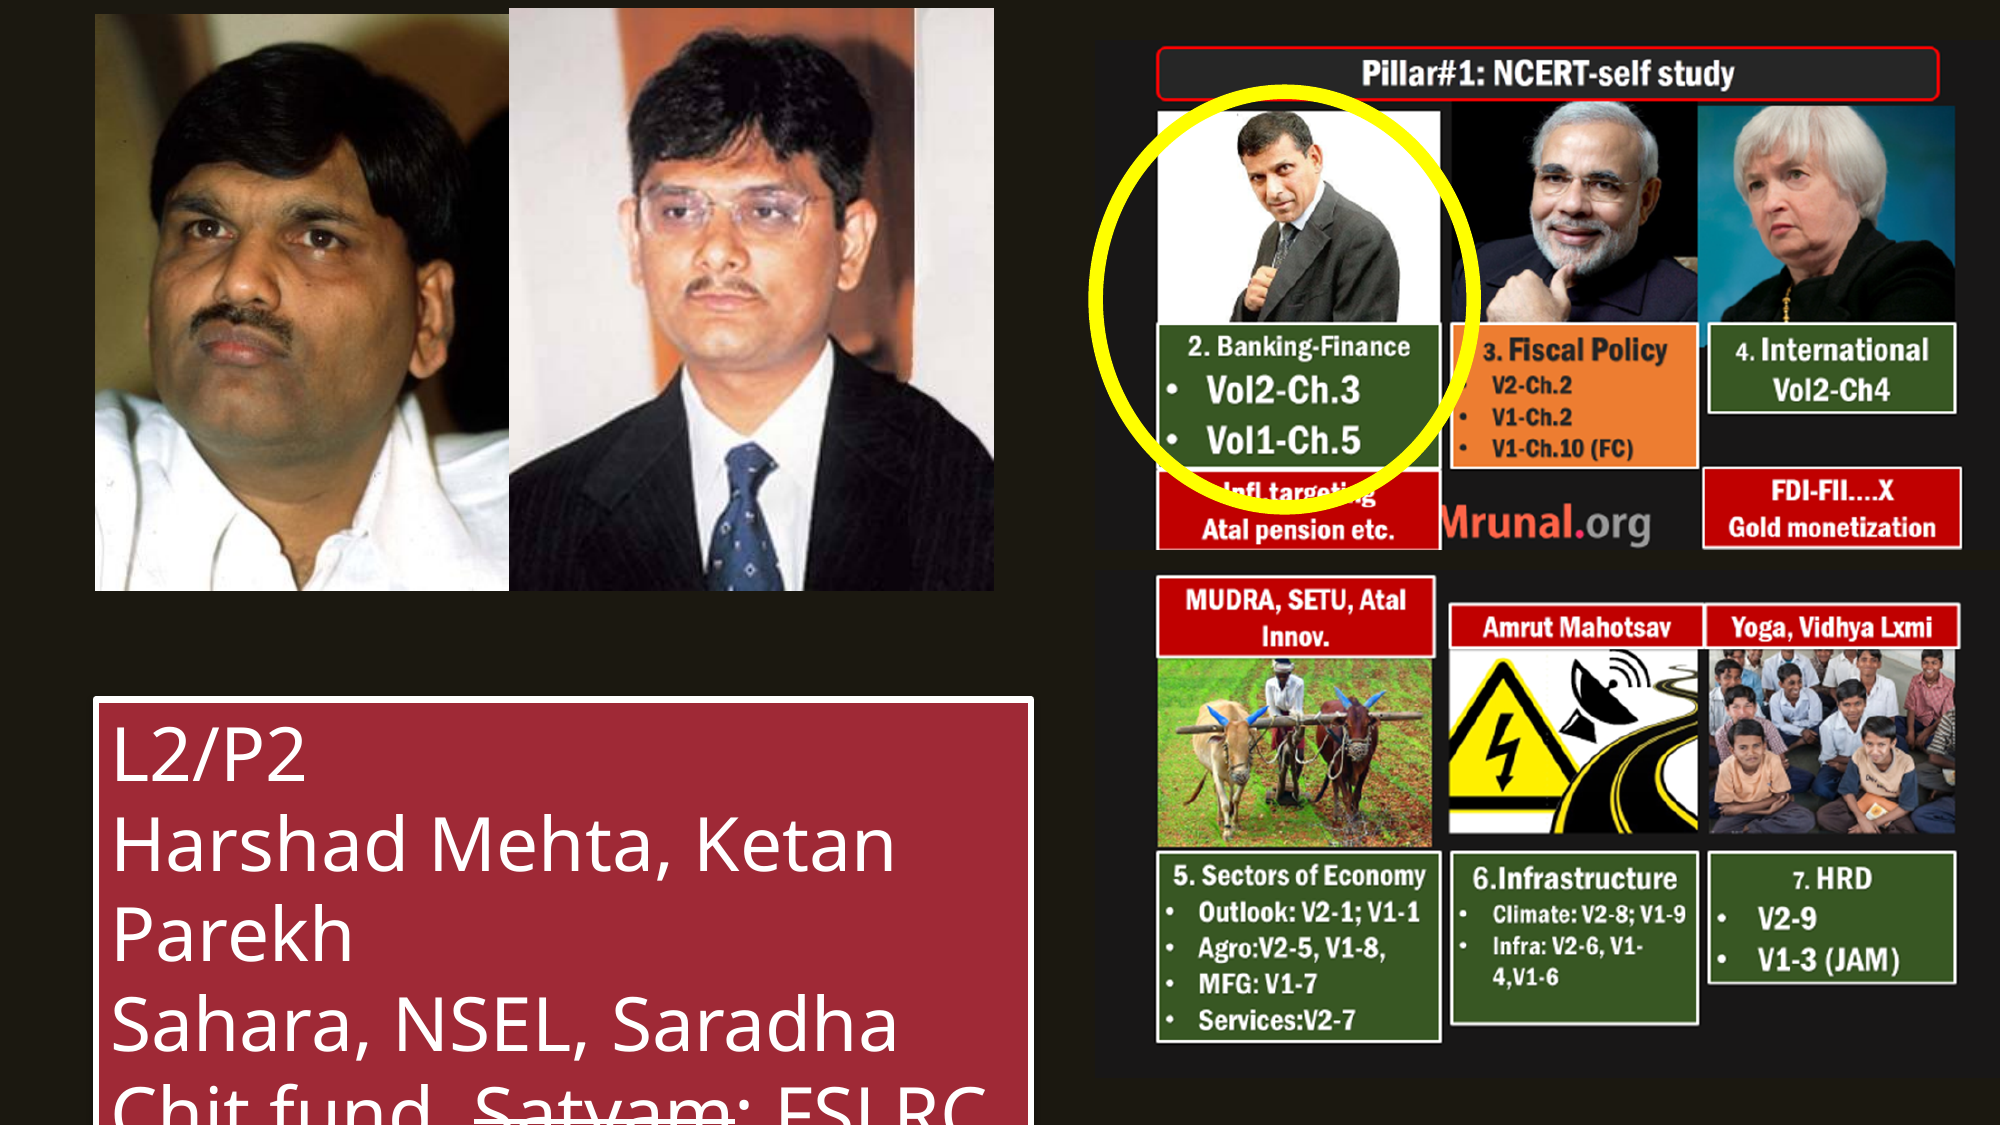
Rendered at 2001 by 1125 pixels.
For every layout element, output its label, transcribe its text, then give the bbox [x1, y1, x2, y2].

text_box L2/P2 Harshad Mehta, Ketan Parekh Sahara, NSEL, Saradha Chit fund, Satyam: FSLRC reforms [93, 696, 1034, 1125]
picture [95, 8, 994, 591]
picture [1095, 40, 2000, 1079]
